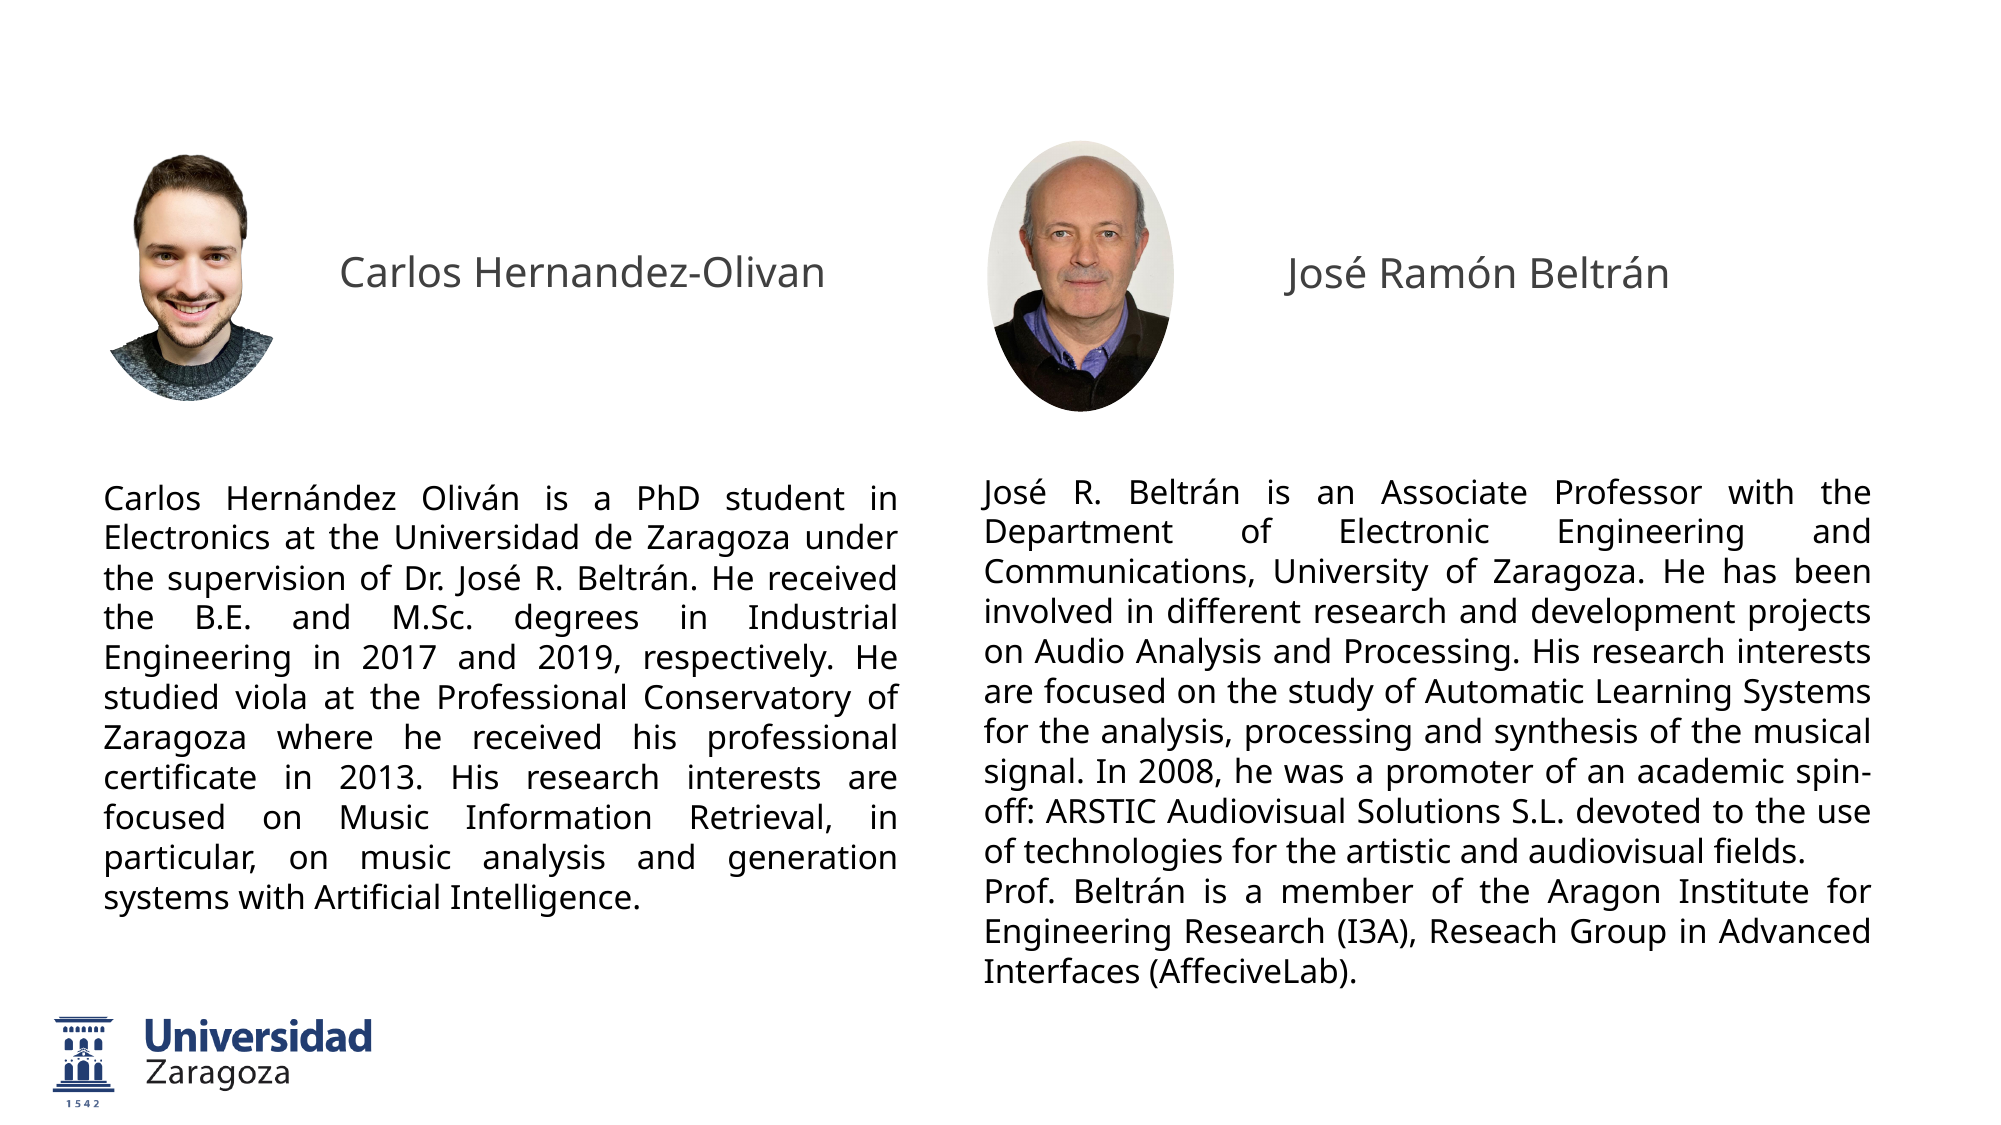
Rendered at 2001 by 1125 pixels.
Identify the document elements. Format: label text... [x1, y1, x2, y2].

text_box José R. Beltrán is an Associate Professor with the Department of Electronic Engineering and Communications, University of Zaragoza. He has been involved in different research and development projects on Audio Analysis and Processing. His research interests are focused on the study of Automatic Learning Systems for the analysis, processing and synthesis of the musical signal. In 2008, he was a promoter of an academic spin-off: ARSTIC Audiovisual Solutions S.L. devoted to the use of technologies for the artistic and audiovisual fields. Prof. Beltrán is a member of the Aragon Institute for Engineering Research (I3A), Reseach Group in Advanced Interfaces (AffeciveLab). [968, 463, 1889, 998]
text_box Carlos Hernandez-Olivan [324, 238, 842, 304]
text_box José Ramón Beltrán [1272, 239, 1686, 305]
picture [0, 980, 430, 1125]
text_box Carlos Hernández Oliván is a PhD student in Electronics at the Universidad de Zaragoza under the supervision of Dr. José R. Beltrán. He received the B.E. and M.Sc. degrees in Industrial Engineering in 2017 and 2019, respectively. He studied viola at the Professional Conservatory of Zaragoza where he received his professional certificate in 2013. His research interests are focused on Music Information Retrieval, in particular, on music analysis and generation systems with Artificial Intelligence. [88, 469, 915, 924]
picture [88, 134, 289, 401]
picture [987, 140, 1174, 412]
